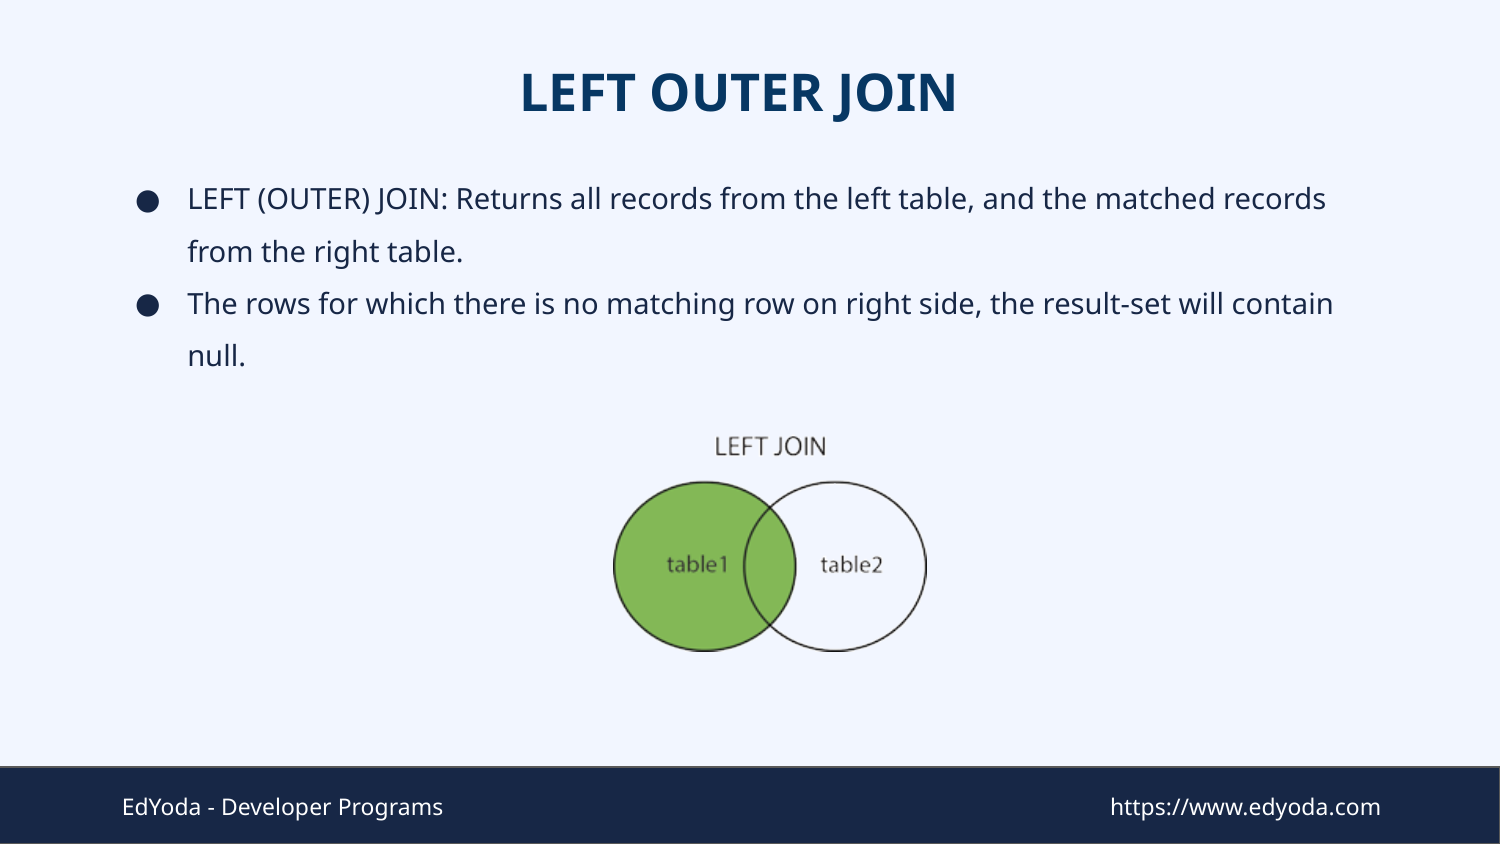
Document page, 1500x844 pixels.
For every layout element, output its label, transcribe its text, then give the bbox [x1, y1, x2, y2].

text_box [106, 776, 1398, 834]
picture [613, 424, 927, 652]
text_box [0, 767, 1500, 844]
title LEFT OUTER JOIN [29, 35, 1462, 148]
text_box LEFT (OUTER) JOIN: Returns all records from the left table, and the matched records from the right table. The rows for which there is no matching row on right side, the result-set will contain null. [97, 147, 1397, 711]
